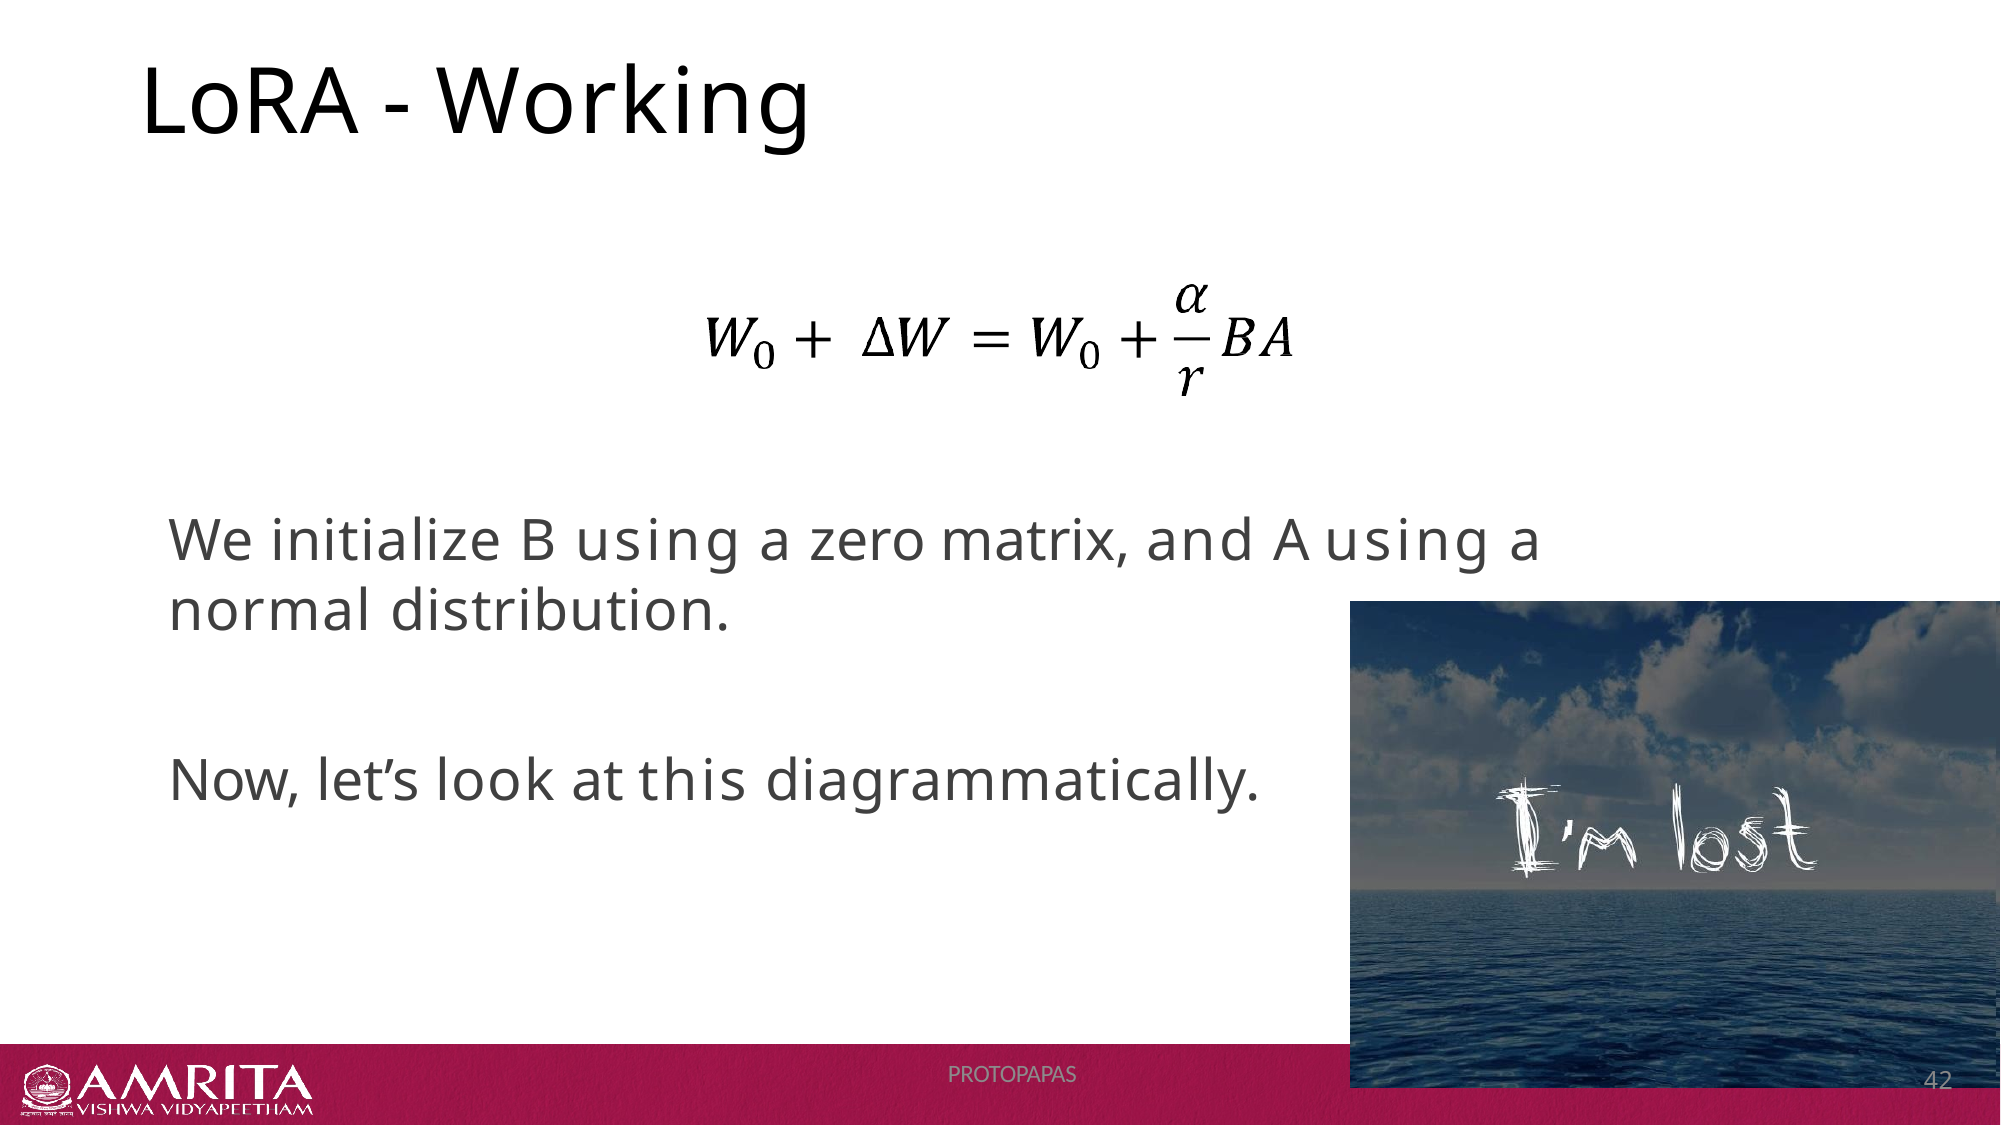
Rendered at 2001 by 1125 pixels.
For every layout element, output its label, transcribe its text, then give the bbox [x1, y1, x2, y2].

text_box [973, 331, 1009, 336]
text_box [1221, 317, 1255, 356]
text_box [1258, 317, 1293, 356]
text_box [862, 317, 951, 357]
text_box 42 [1921, 1088, 1955, 1095]
picture [1176, 284, 1208, 313]
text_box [706, 317, 774, 369]
title LoRA - Working [137, 39, 1863, 152]
text_box [1121, 321, 1157, 358]
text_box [1032, 317, 1099, 369]
text_box We initialize B using a zero matrix, and A using a normal distribution. Now, let’s look at this diagrammatically. [166, 500, 1702, 812]
picture [0, 601, 2001, 1125]
text_box [1173, 337, 1210, 341]
picture [1177, 367, 1204, 396]
text_box [796, 321, 831, 358]
text_box [973, 343, 1009, 348]
footer Protopapas [662, 1042, 1338, 1103]
